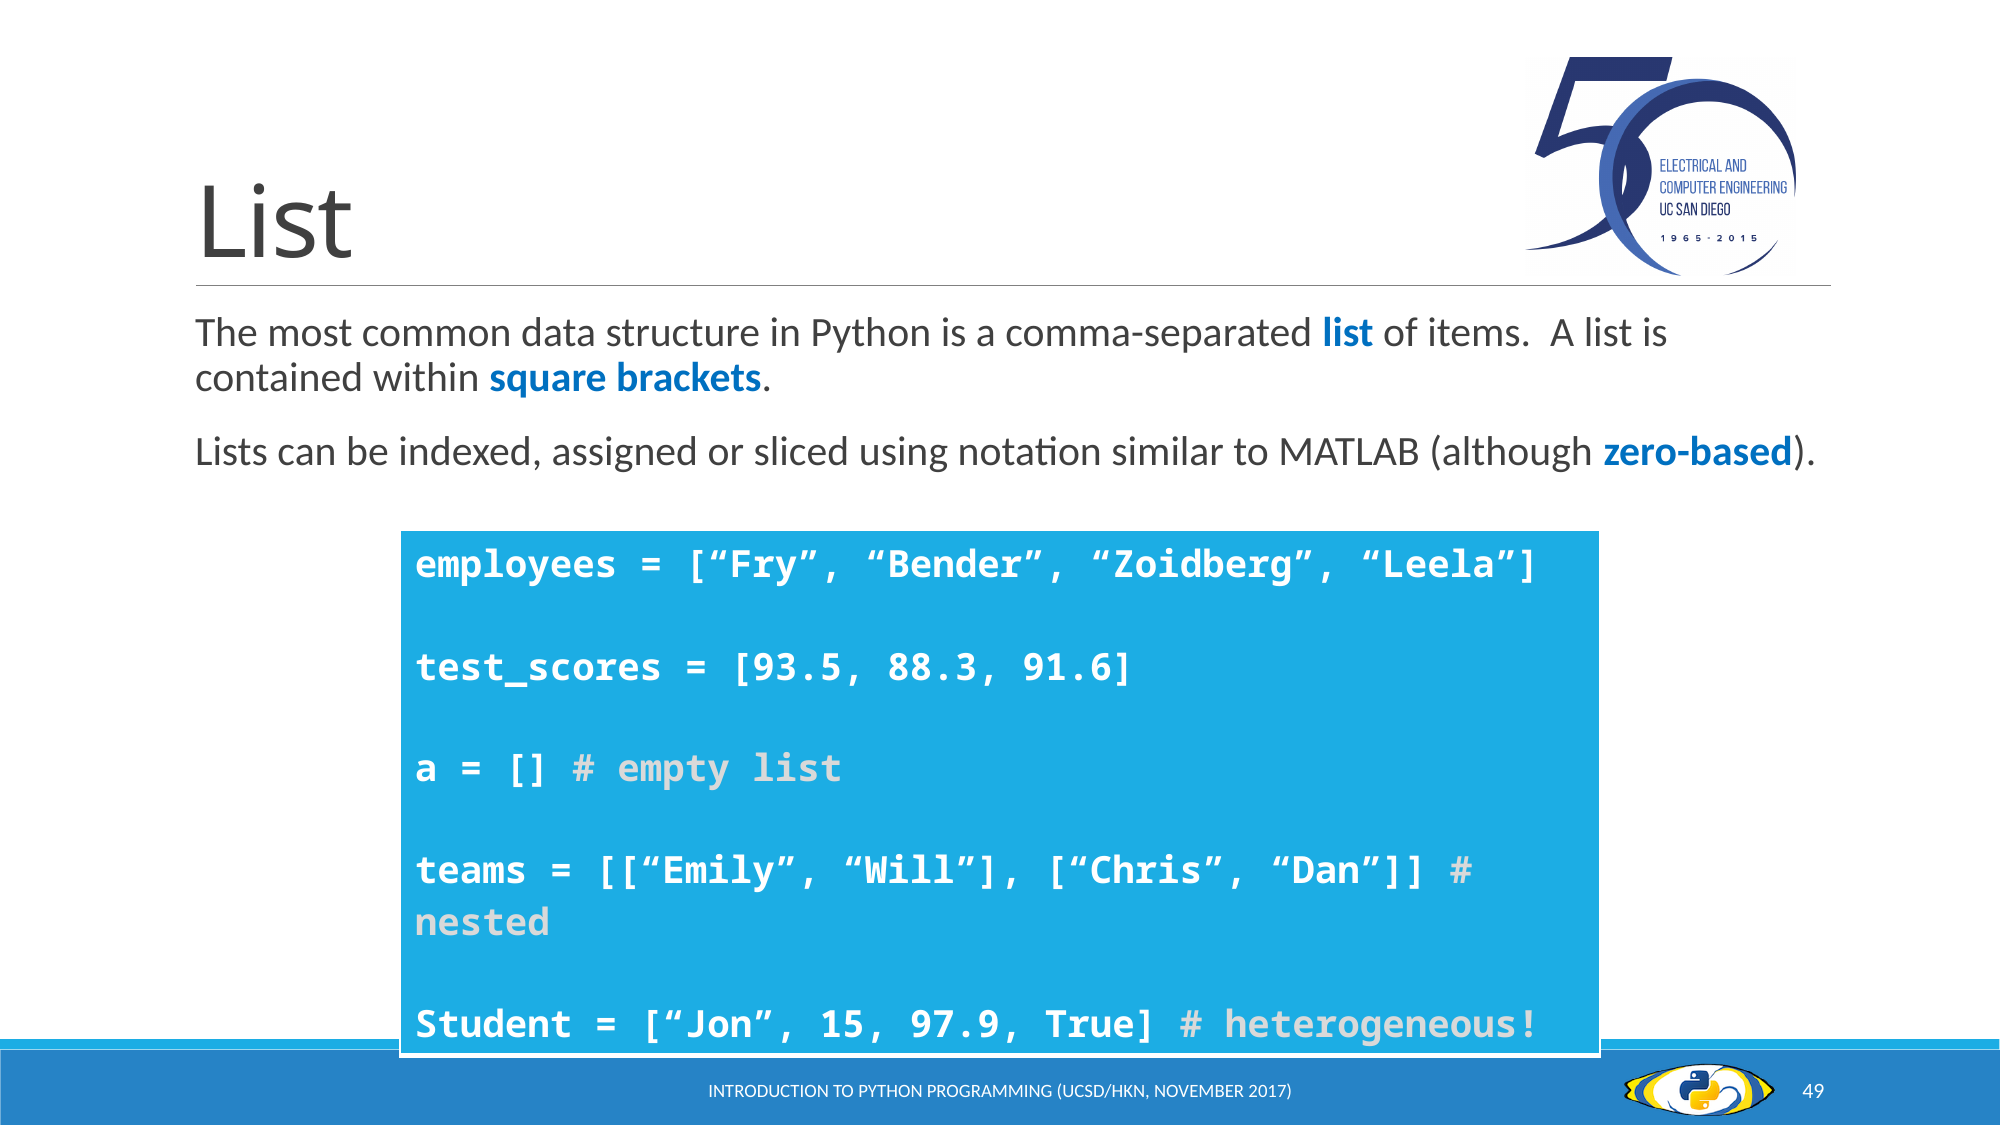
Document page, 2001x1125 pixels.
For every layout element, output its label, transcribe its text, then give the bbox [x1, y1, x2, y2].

footer Introduction to Python Programming (UCSD/HKN, November 2017) [604, 1059, 1396, 1120]
slide_number 49 [1624, 1059, 1840, 1120]
list The most common data structure in Python is a comma-separated list of items. A list is contained within square brackets. Lists can be indexed, assigned or sliced using notation similar to MATLAB (although zero-based). [180, 302, 1830, 963]
title List [180, 47, 1830, 285]
table_header employees = [“Fry”, “Bender”, “Zoidberg”, “Leela”] test_scores = [93.5, 88.3, 91.6] a = [] # empty list teams = [[“Emily”, “Will”], [“Chris”, “Dan”]] # nested Student = [“Jon”, 15, 97.9, True] # heterogeneous! [401, 531, 1599, 1053]
